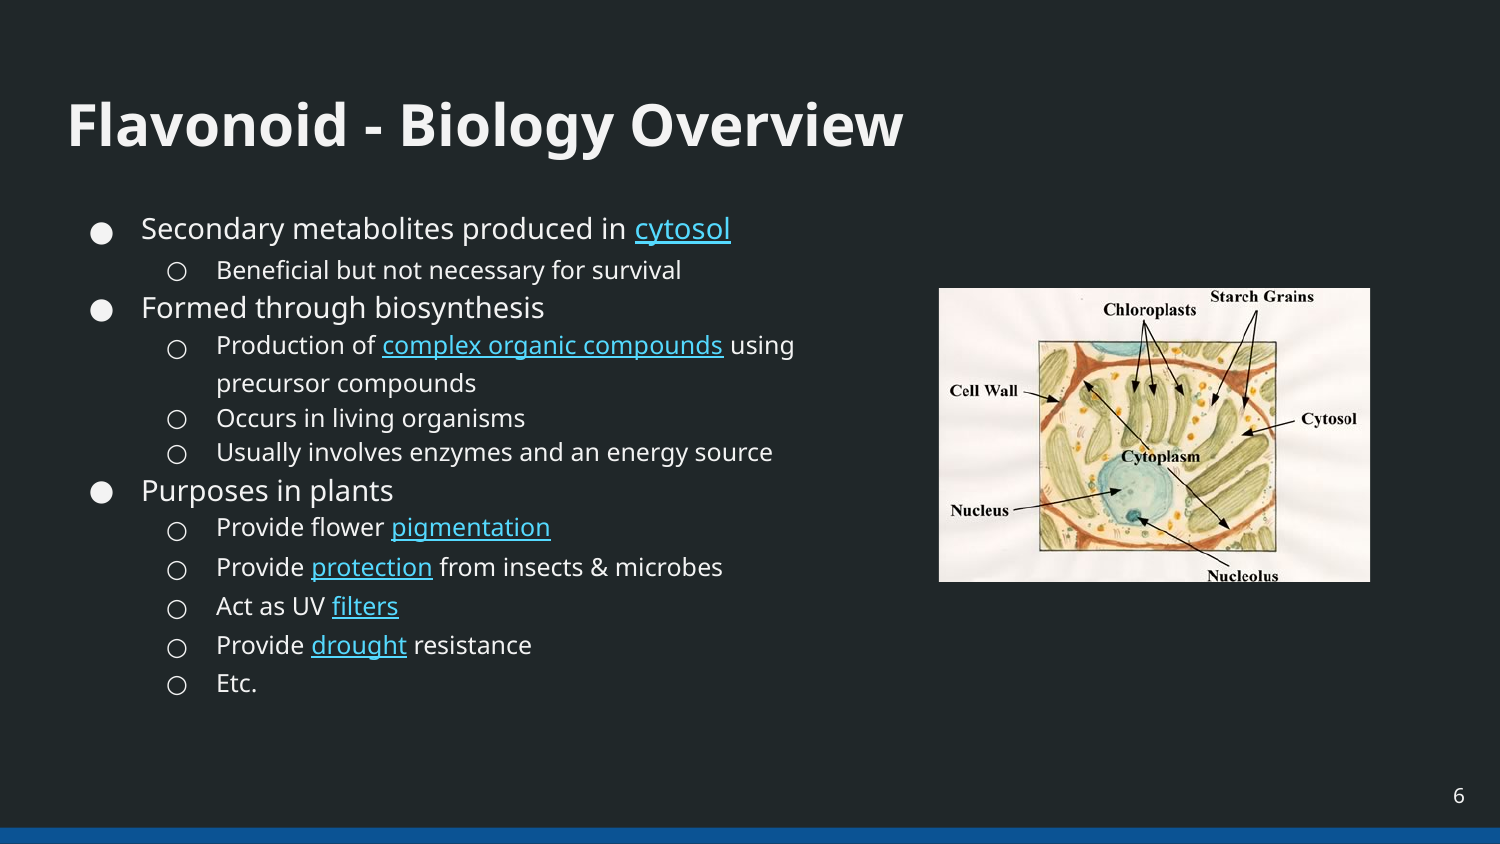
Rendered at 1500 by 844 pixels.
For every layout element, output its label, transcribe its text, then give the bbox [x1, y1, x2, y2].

slide_number ‹#› [1389, 764, 1480, 830]
list Secondary metabolites produced in cytosol Beneficial but not necessary for survival Formed through biosynthesis Production of complex organic compounds using precursor compounds Occurs in living organisms Usually involves enzymes and an energy source Purposes in plants Provide flower pigmentation Provide protection from insects & microbes Act as UV filters Provide drought resistance Etc. [51, 189, 898, 692]
picture [938, 288, 1371, 582]
title Flavonoid - Biology Overview [51, 72, 1449, 167]
